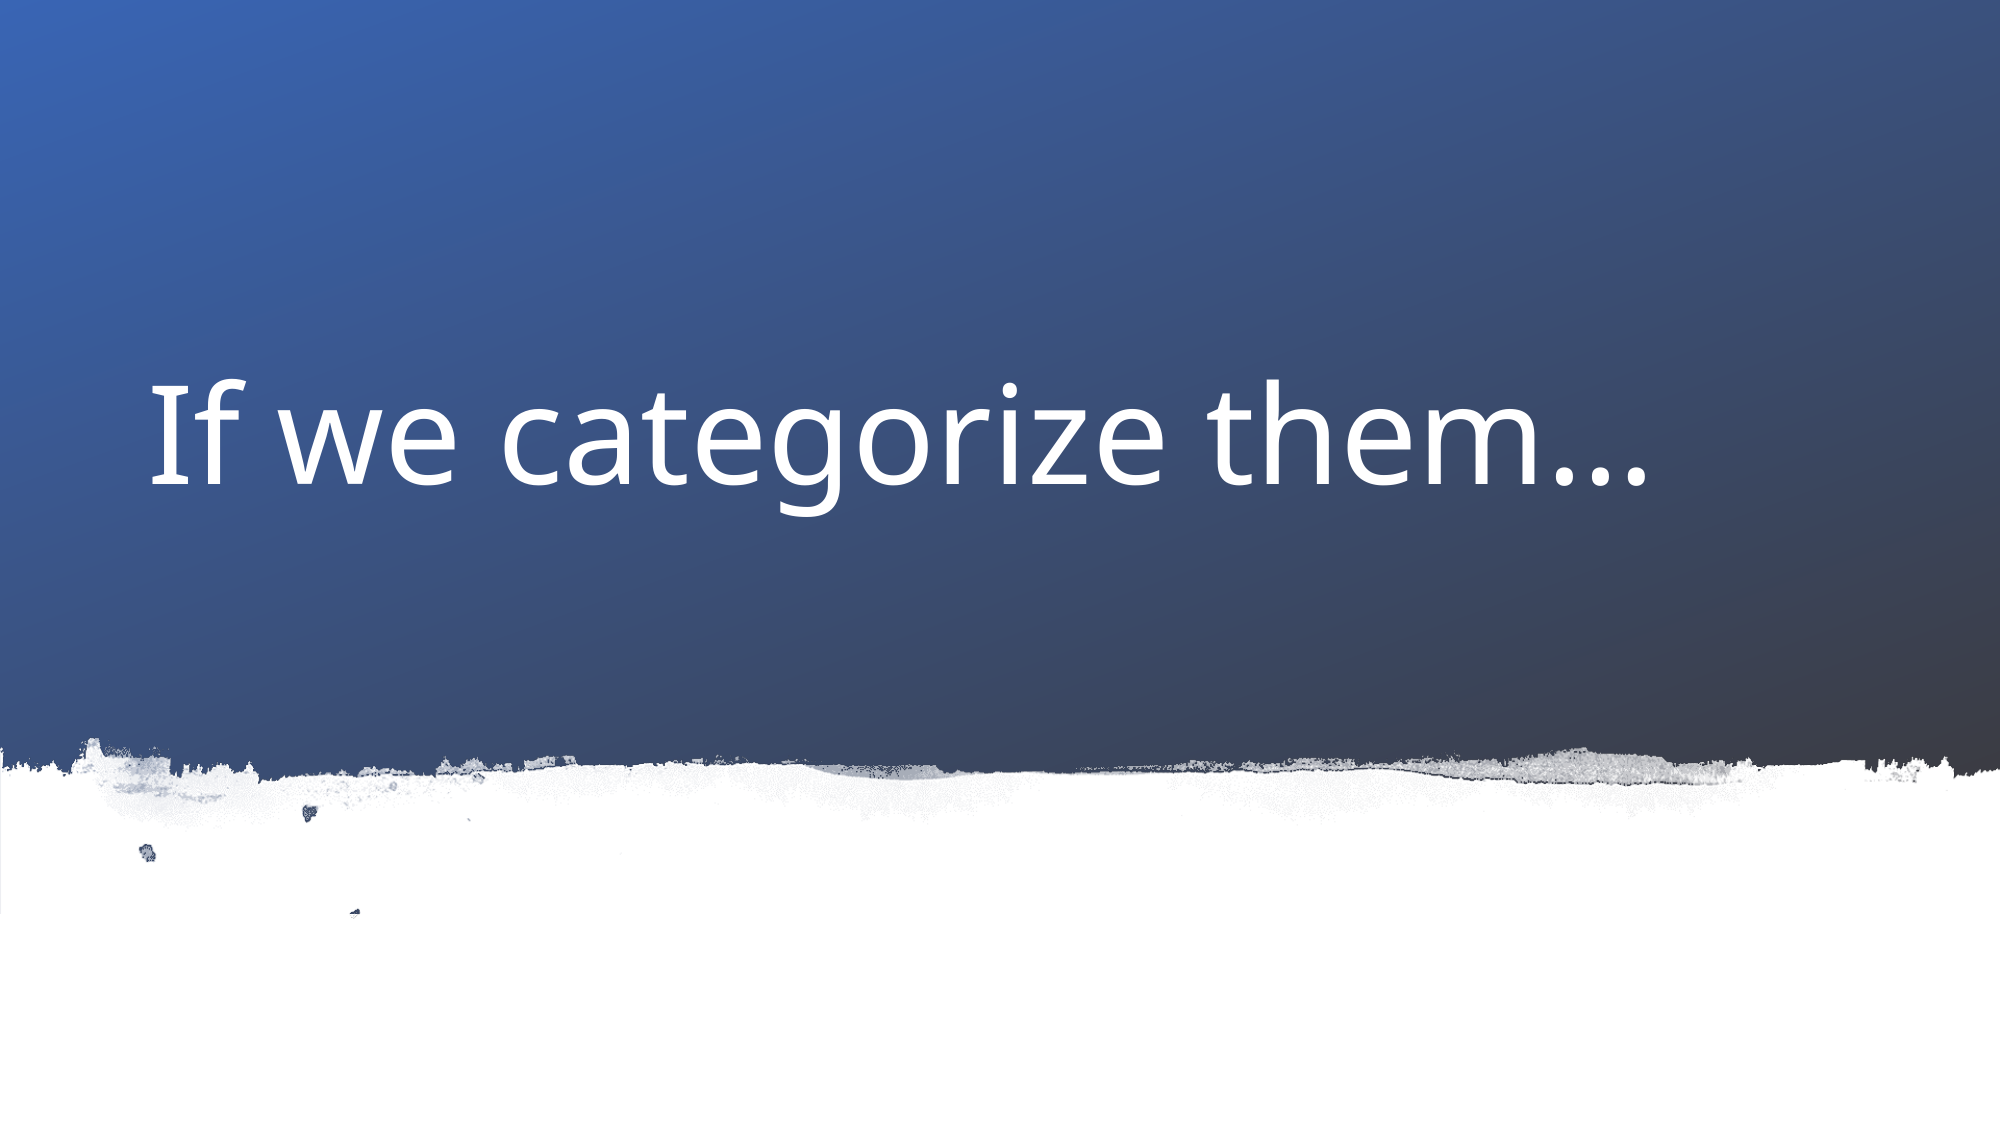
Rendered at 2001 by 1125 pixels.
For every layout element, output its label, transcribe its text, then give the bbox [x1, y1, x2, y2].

text_box [0, 0, 2000, 624]
picture [0, 624, 2000, 1125]
title If we categorize them… [131, 195, 1776, 624]
